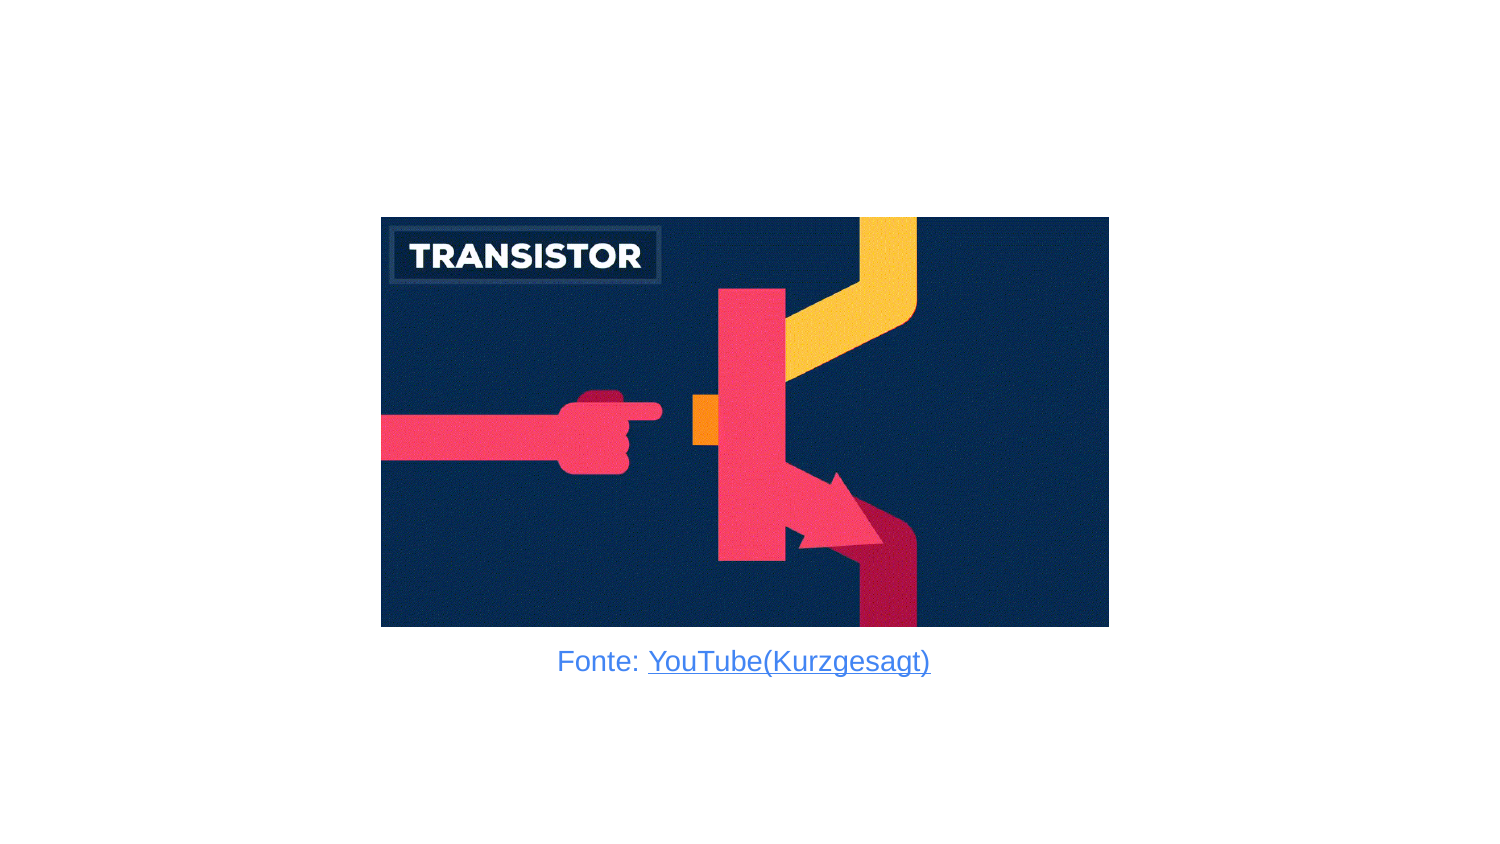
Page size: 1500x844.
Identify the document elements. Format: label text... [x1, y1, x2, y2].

text_box Fonte: YouTube(Kurzgesagt) [391, 641, 1097, 678]
picture [381, 217, 1109, 627]
